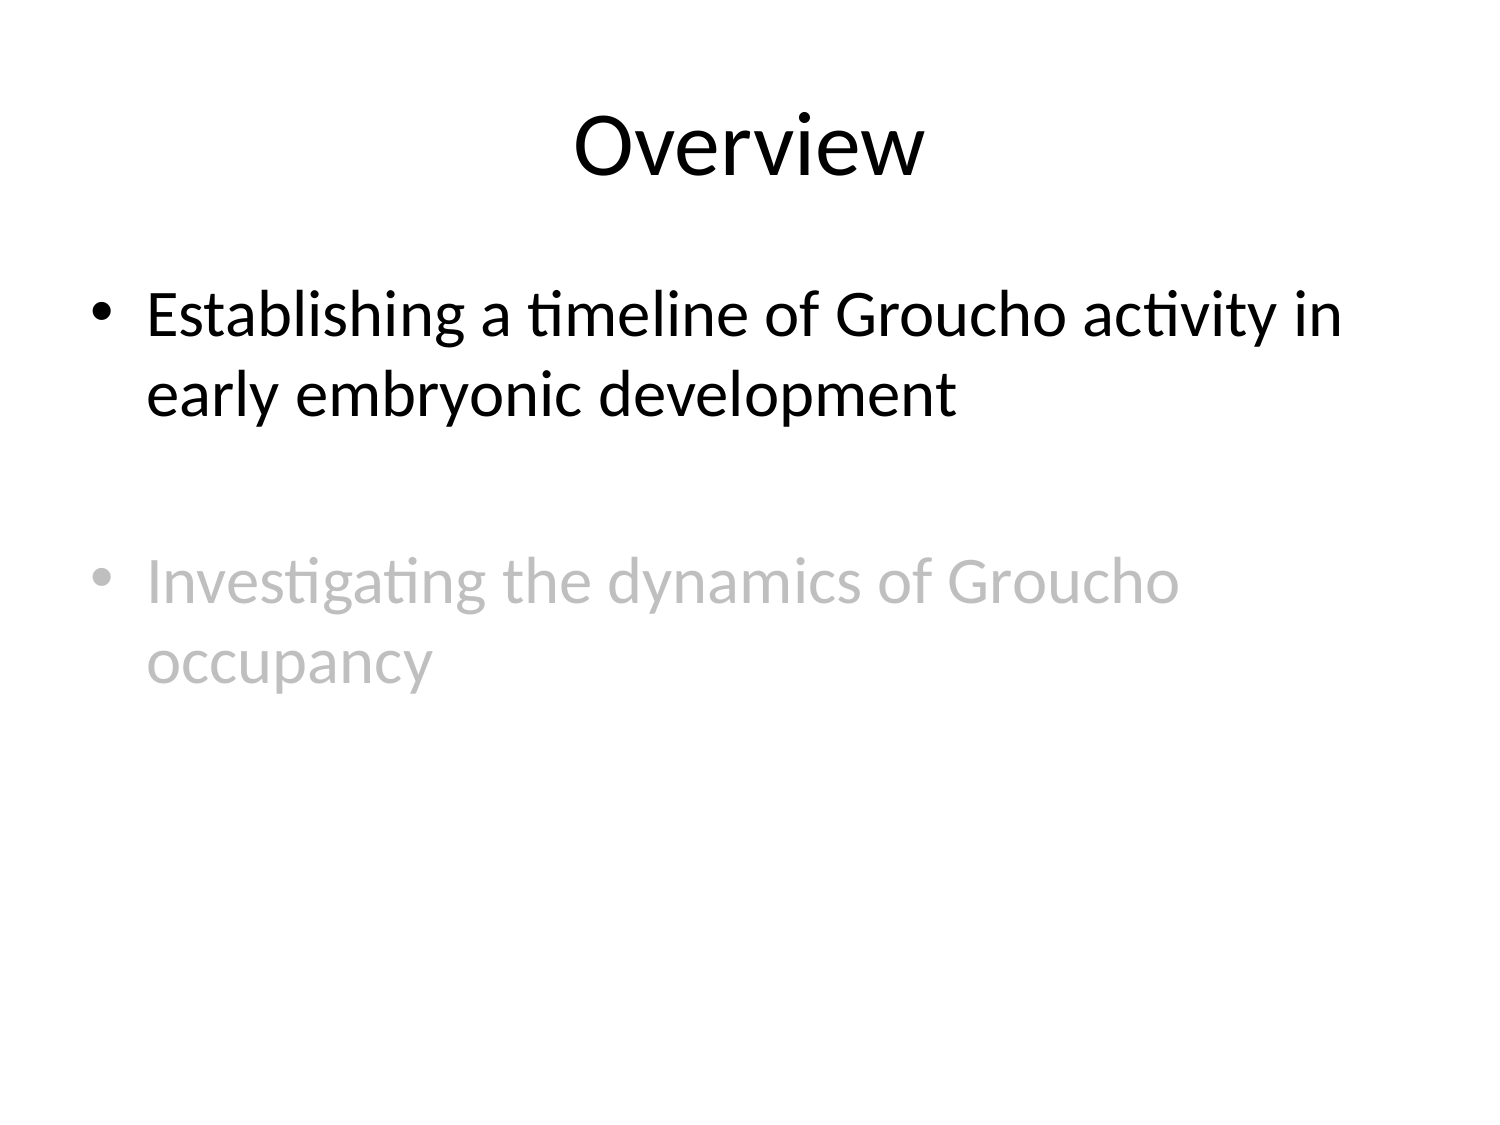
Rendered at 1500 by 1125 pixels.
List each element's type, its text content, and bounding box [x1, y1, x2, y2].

list Establishing a timeline of Groucho activity in early embryonic development Investigating the dynamics of Groucho occupancy [75, 262, 1425, 1005]
title Overview [75, 45, 1425, 233]
